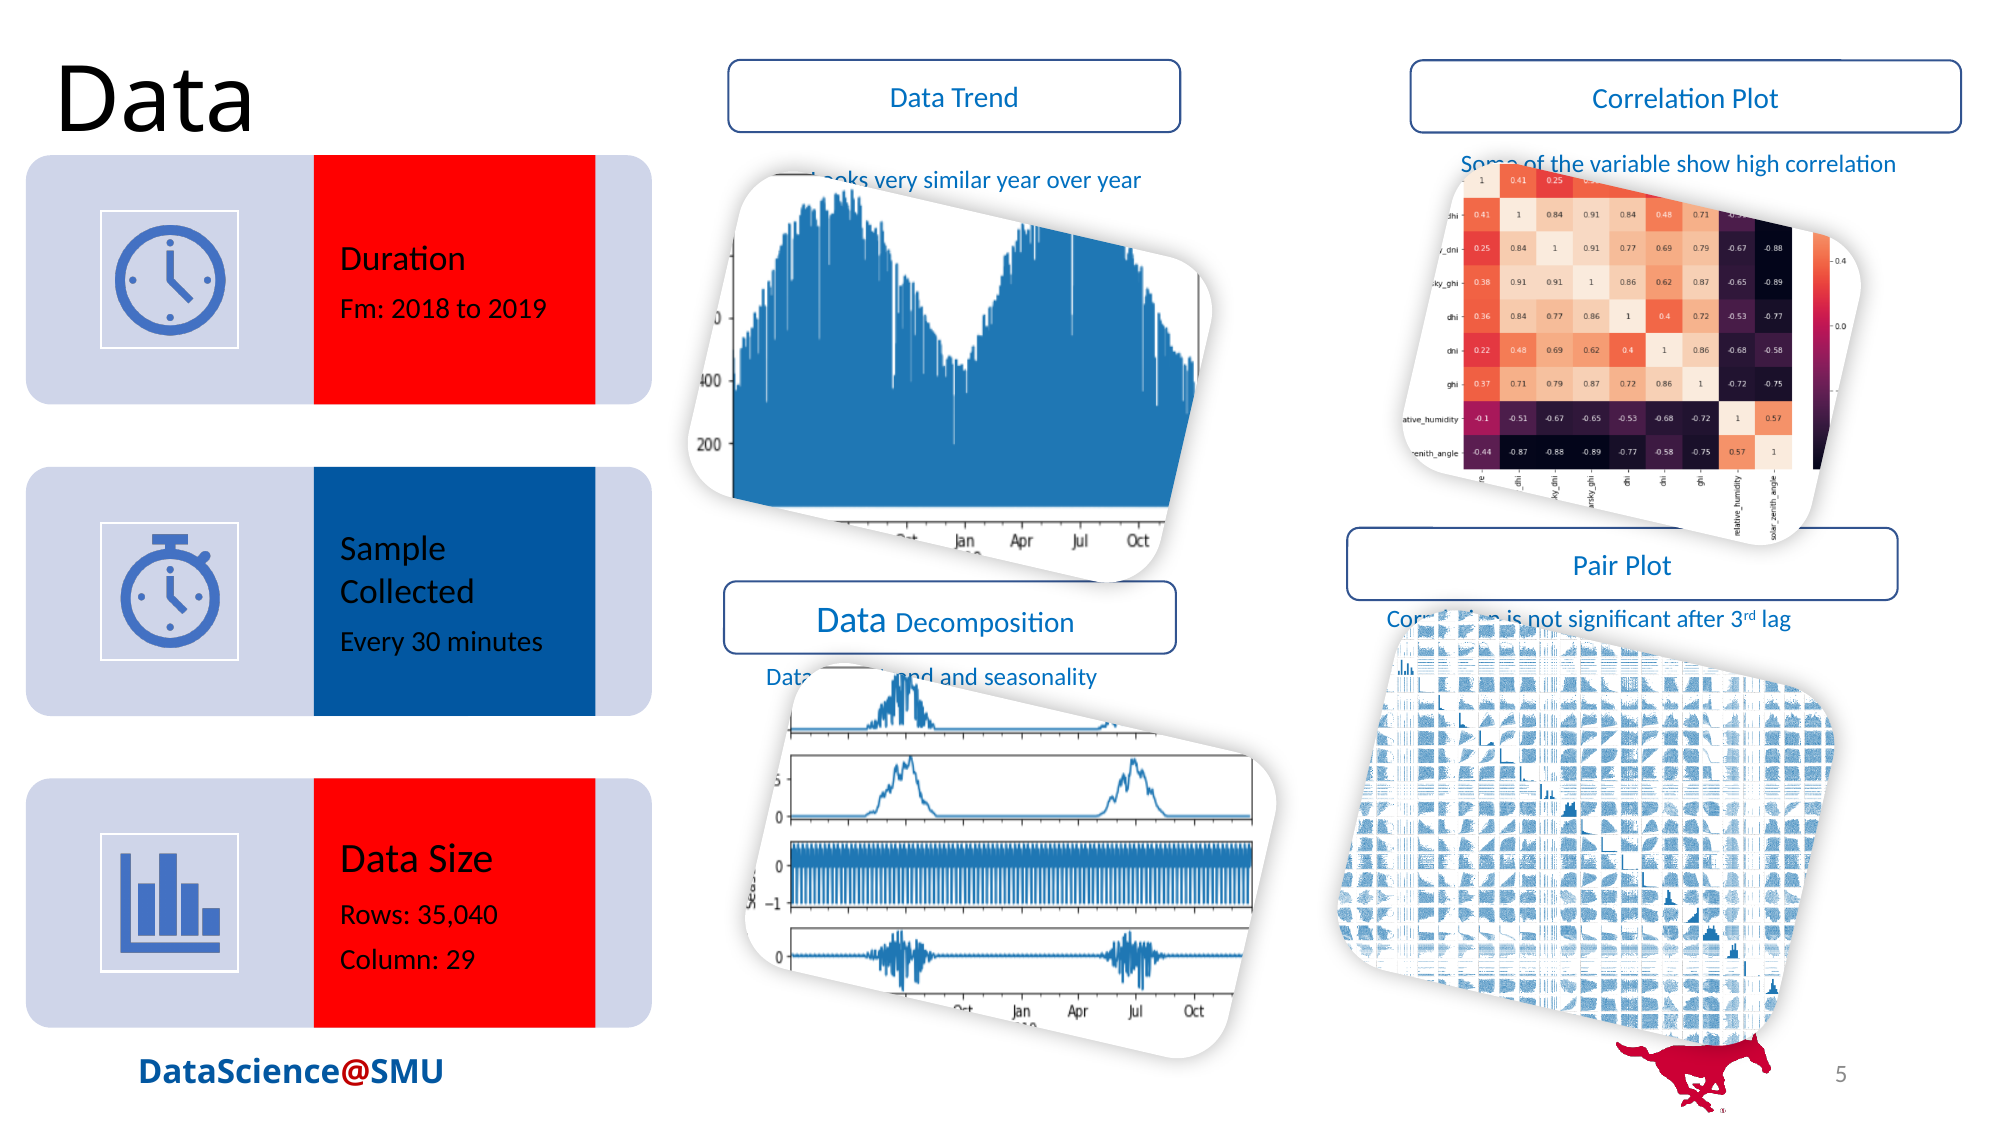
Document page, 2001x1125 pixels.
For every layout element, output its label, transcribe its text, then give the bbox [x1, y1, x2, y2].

title Data [38, 0, 1764, 211]
text_box Some of the variable show high correlation [1409, 118, 1949, 208]
text_box Pair Plot [1346, 526, 1899, 602]
picture [745, 663, 1277, 1059]
text_box Data Trend [727, 58, 1182, 134]
picture [1337, 610, 1835, 1046]
picture [1402, 162, 1861, 546]
text_box Data show trend and seasonality [727, 630, 1137, 720]
picture [1616, 1103, 1771, 1113]
text_box Correlation Plot [1409, 59, 1963, 134]
slide_number 5 [1412, 1042, 1863, 1103]
picture [687, 171, 1213, 583]
text_box Data Decomposition [722, 580, 1177, 655]
text_box Correlation is not significant after 3rd lag [1346, 573, 1833, 662]
text_box Looks very similar year over year [771, 134, 1182, 210]
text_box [25, 155, 652, 1028]
